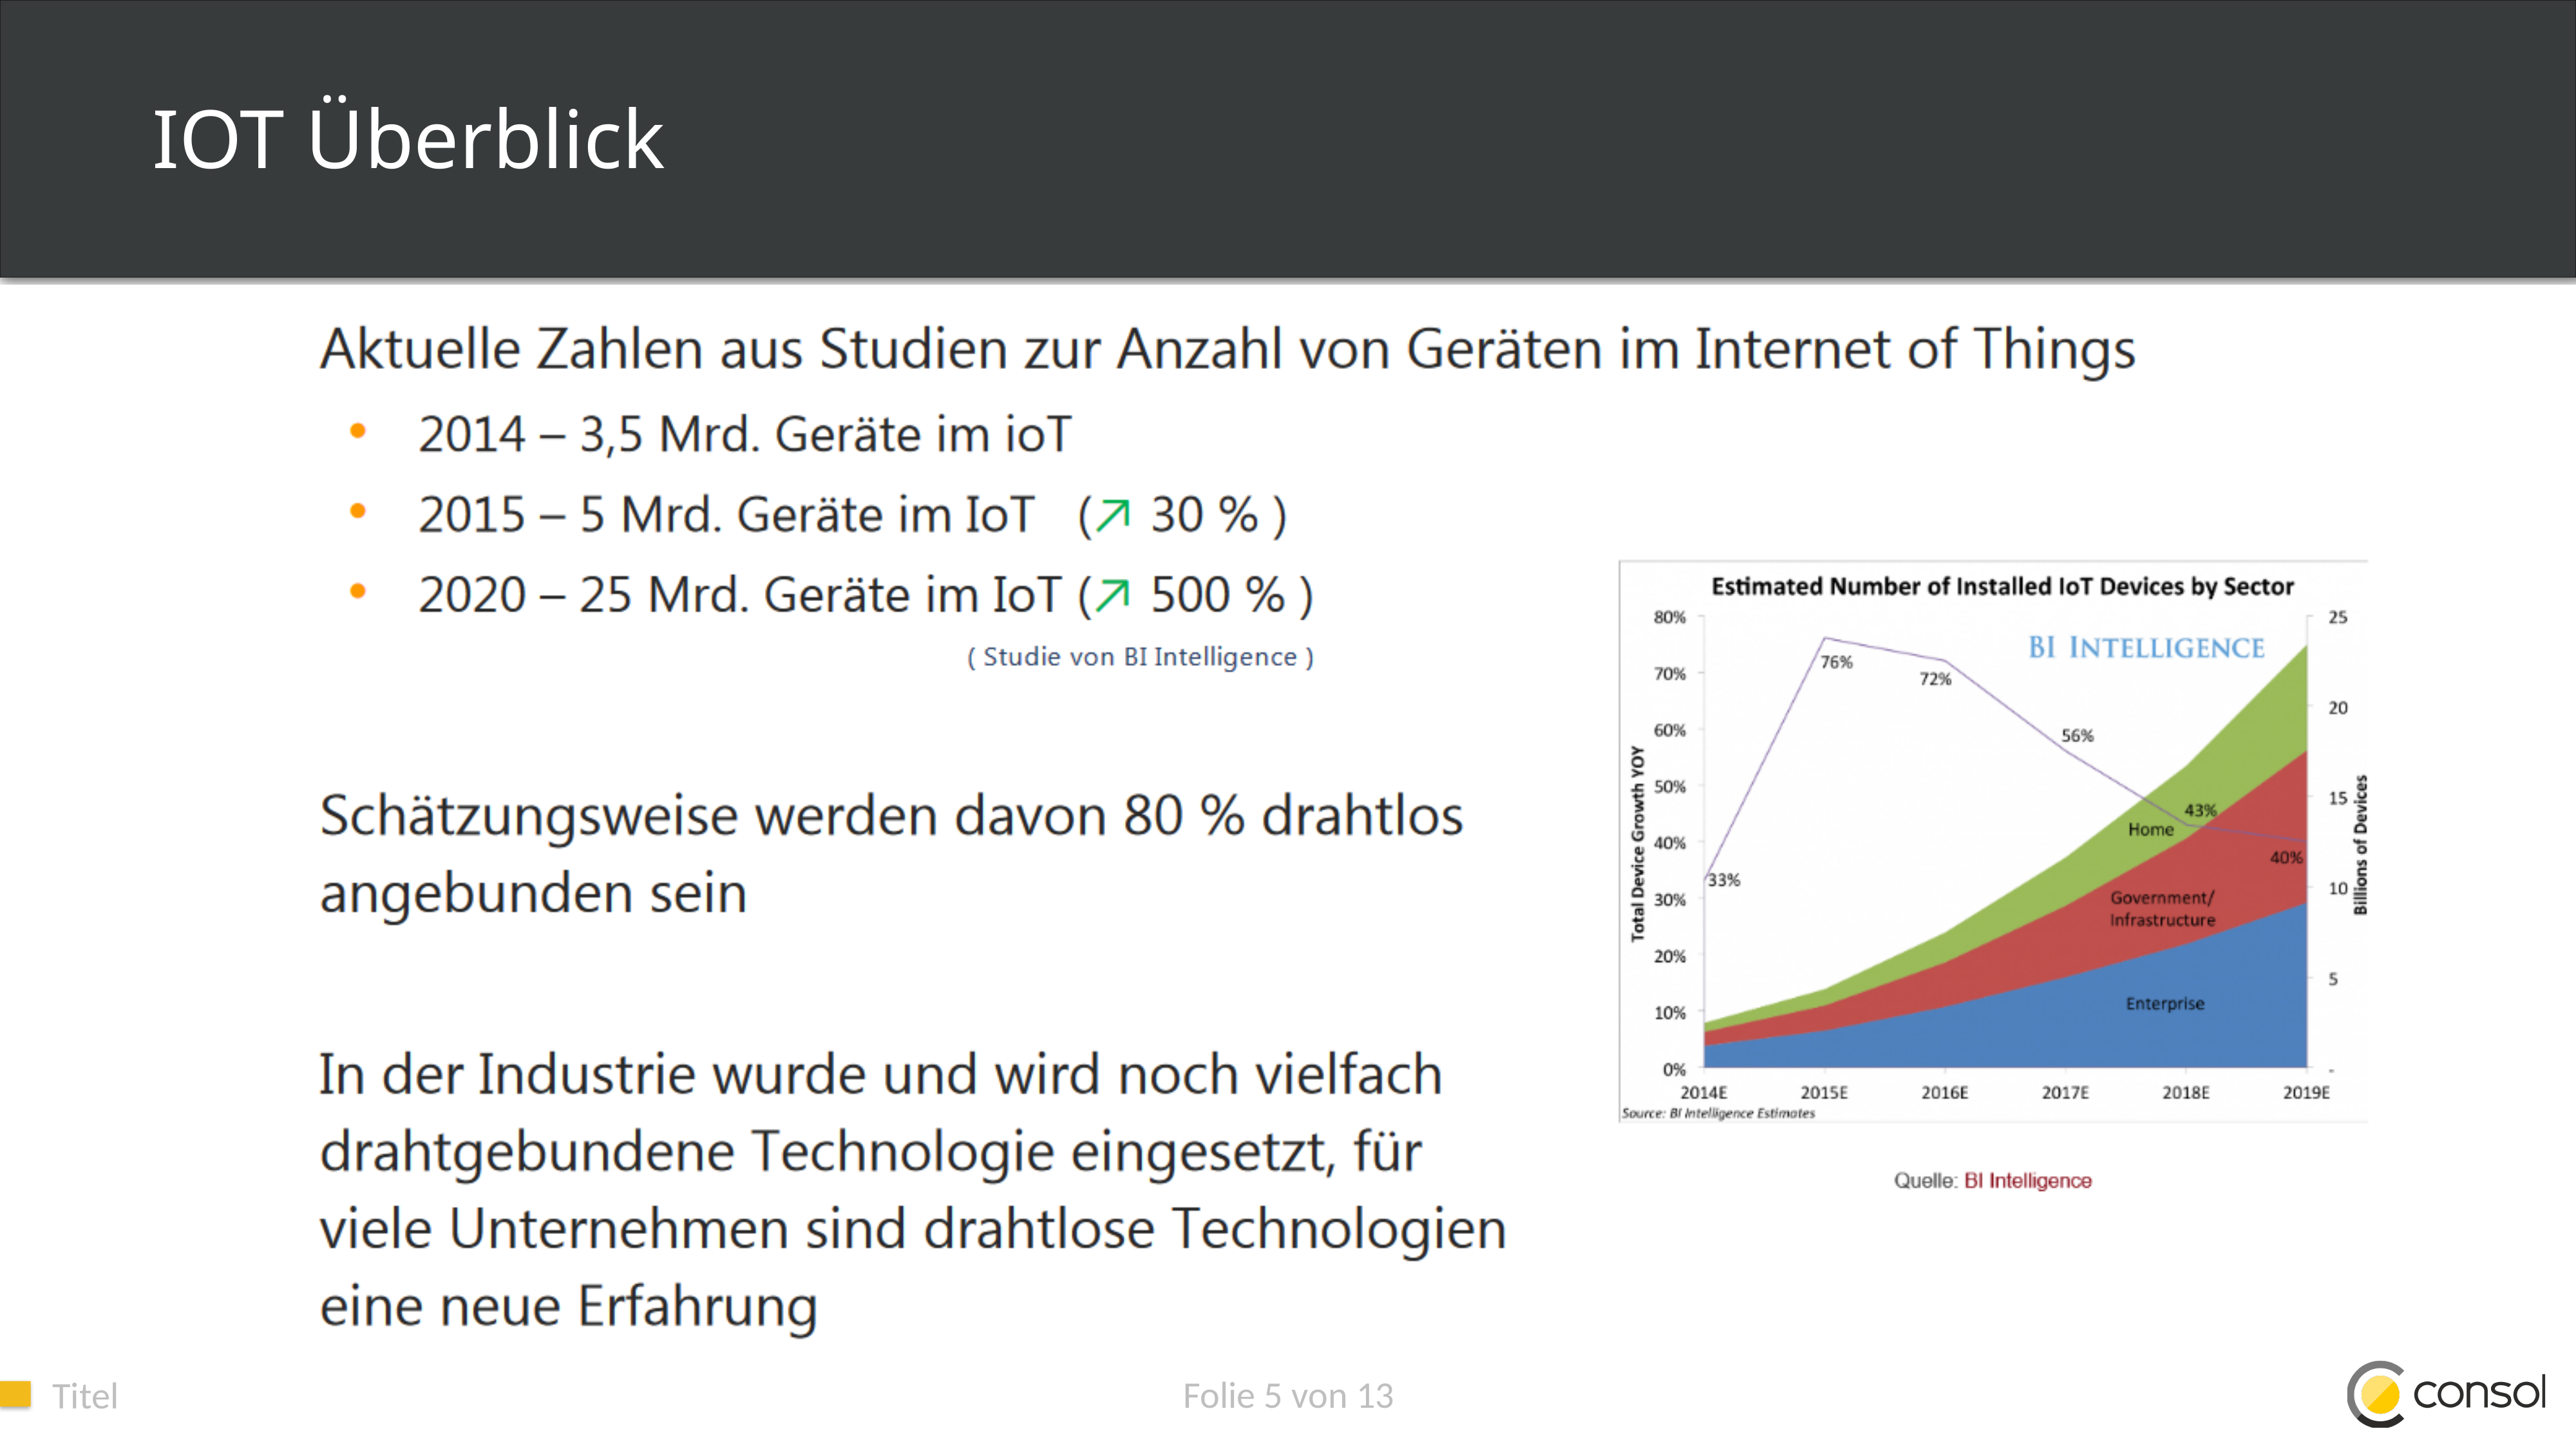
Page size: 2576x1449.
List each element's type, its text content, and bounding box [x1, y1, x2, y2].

title IOT Überblick [152, 33, 2421, 240]
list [308, 303, 2396, 1356]
